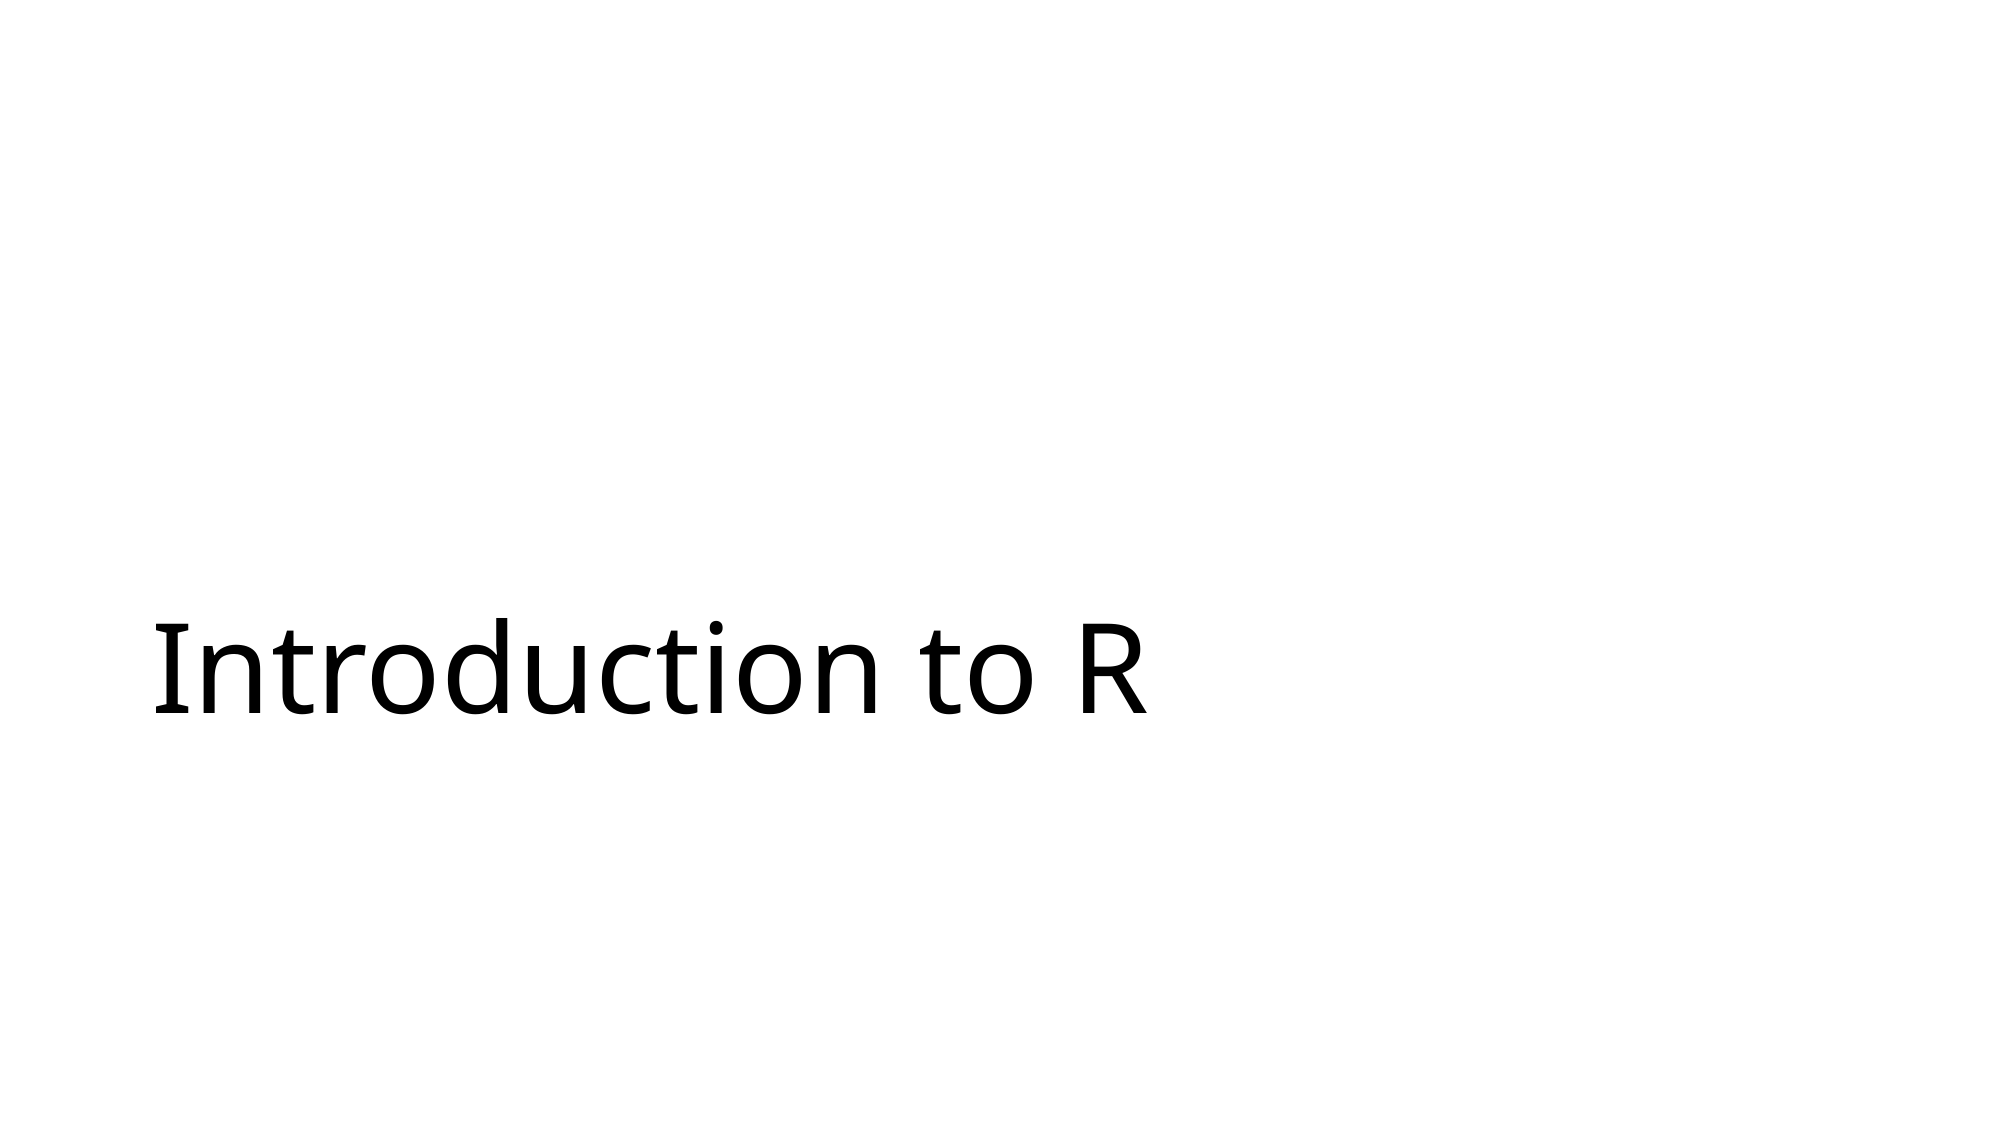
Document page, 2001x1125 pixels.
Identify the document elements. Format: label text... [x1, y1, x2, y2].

title Introduction to R [136, 280, 1862, 749]
